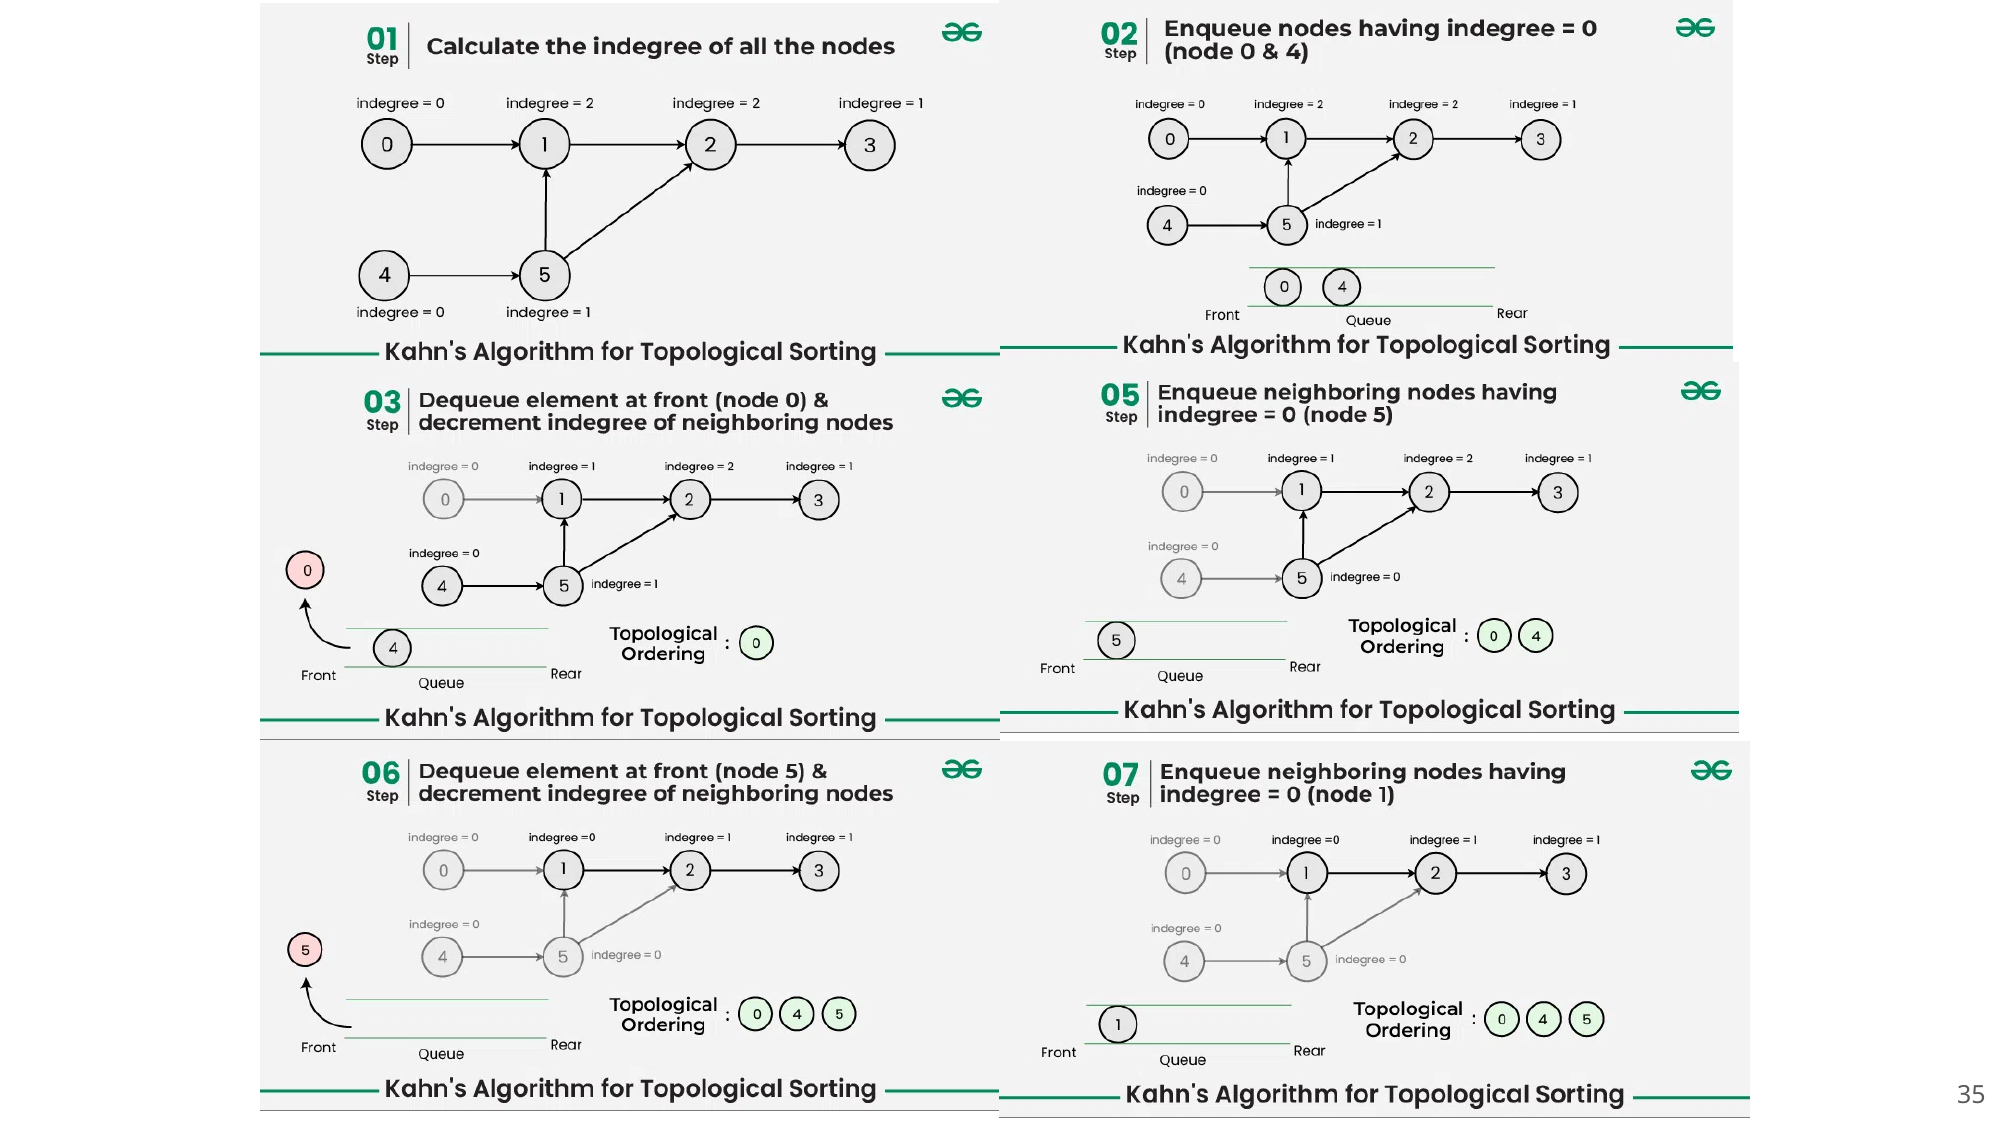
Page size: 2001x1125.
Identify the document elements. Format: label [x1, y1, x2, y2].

list [999, 0, 1733, 360]
picture [260, 3, 1751, 1118]
